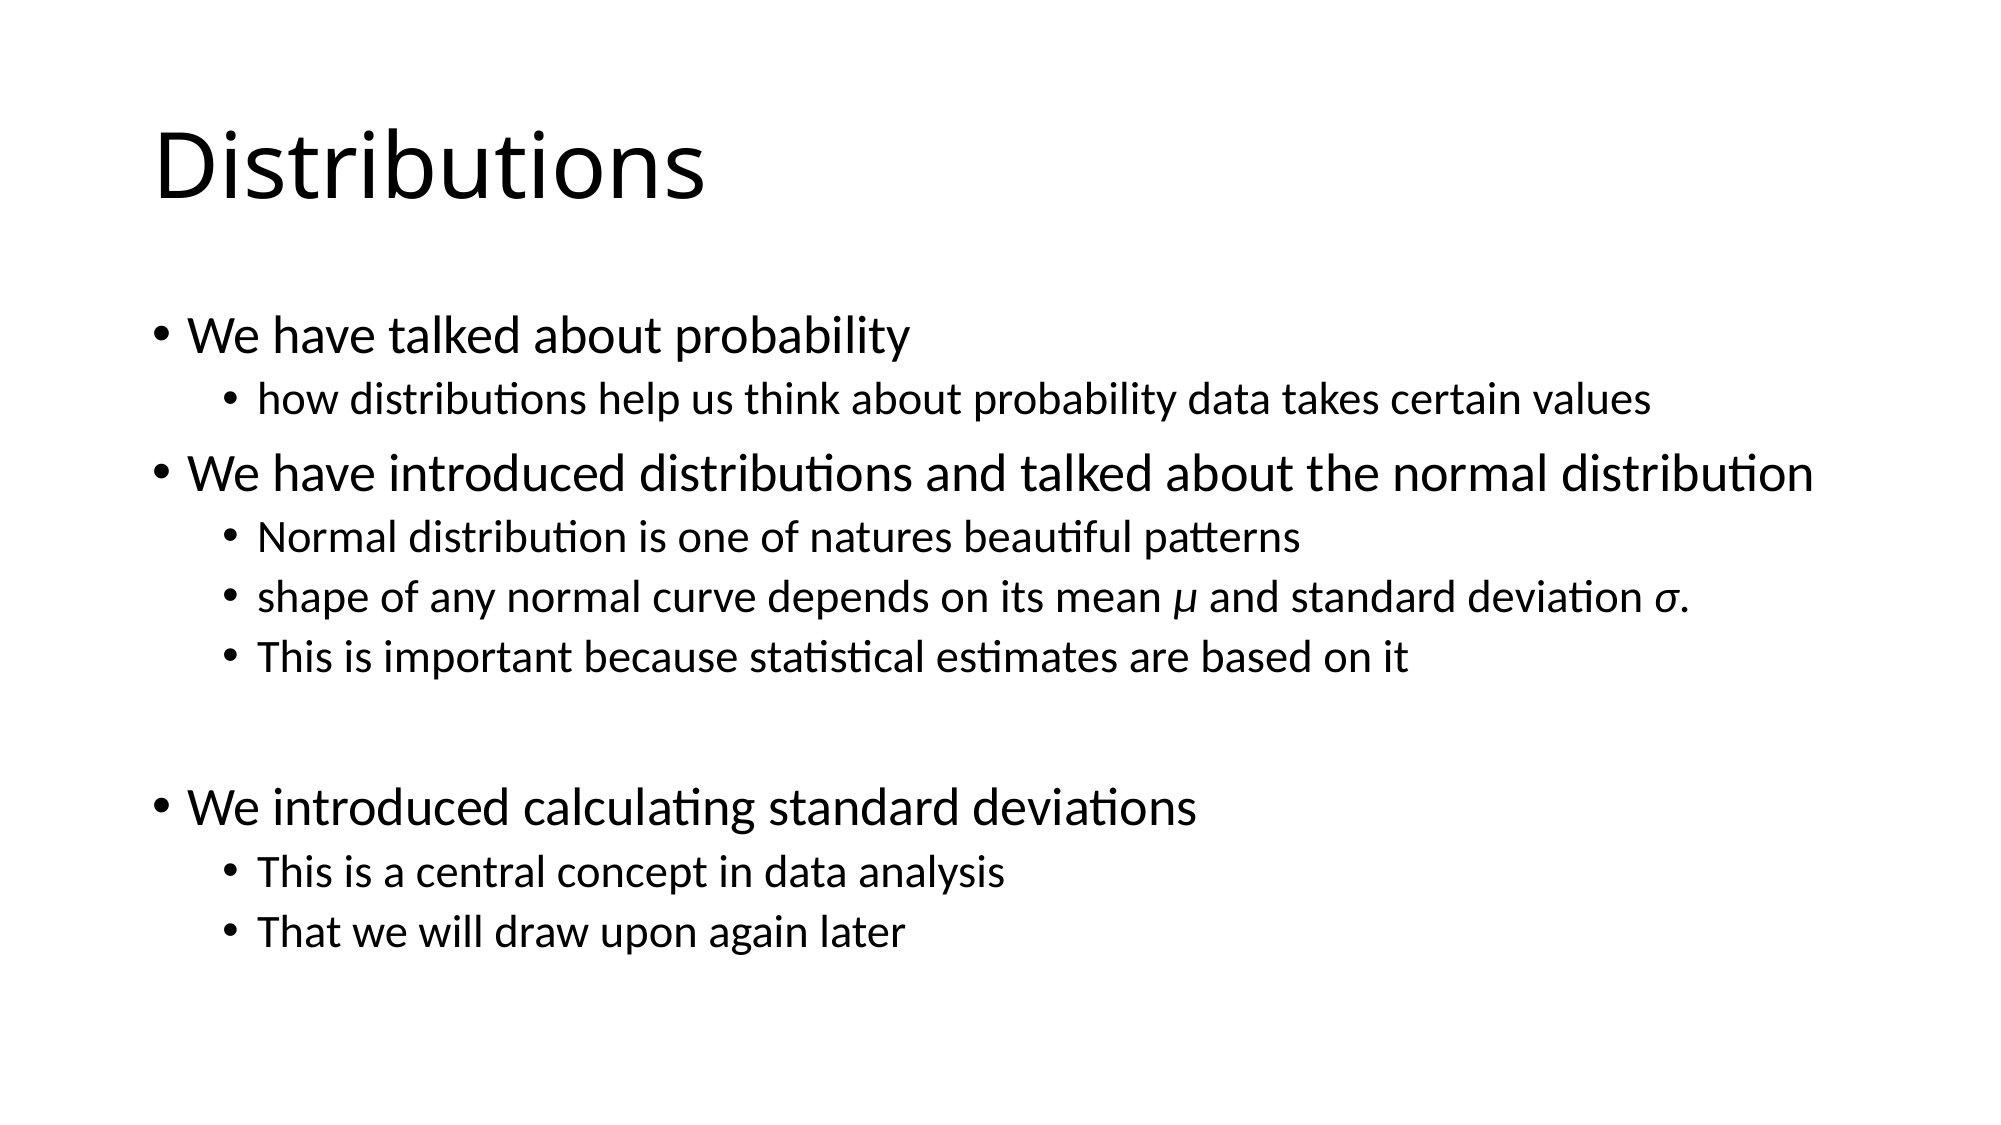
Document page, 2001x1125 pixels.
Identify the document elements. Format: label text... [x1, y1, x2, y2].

list We have talked about probability how distributions help us think about probability data takes certain values We have introduced distributions and talked about the normal distribution Normal distribution is one of natures beautiful patterns shape of any normal curve depends on its mean μ and standard deviation σ. This is important because statistical estimates are based on it We introduced calculating standard deviations This is a central concept in data analysis That we will draw upon again later [137, 299, 1863, 1014]
title Distributions [137, 59, 1863, 278]
